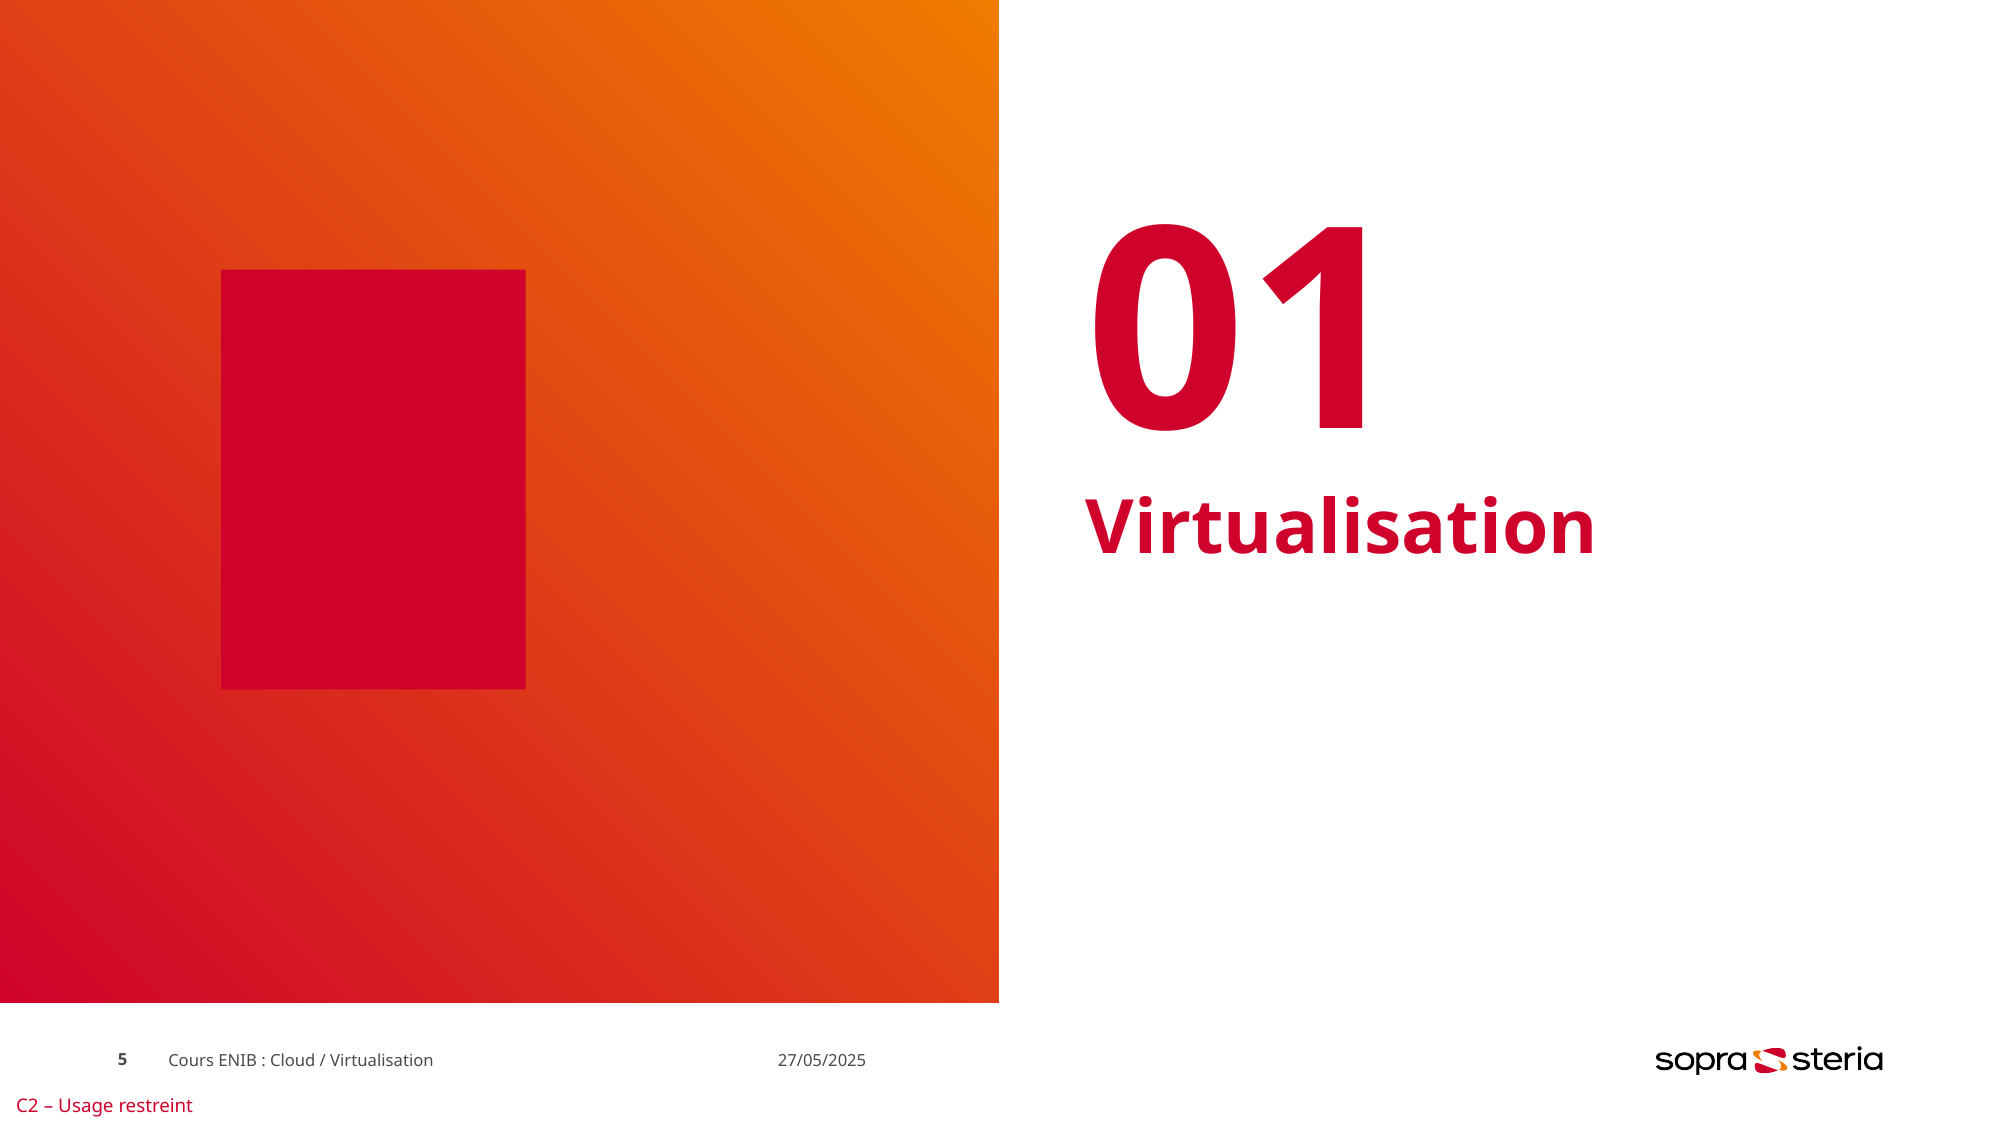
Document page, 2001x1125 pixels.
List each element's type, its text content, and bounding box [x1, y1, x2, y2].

list Virtualisation [1085, 478, 1882, 774]
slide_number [777, 1039, 879, 1081]
text_box [220, 269, 527, 690]
title 01 [1085, 183, 1559, 449]
footer Cours ENIB : Cloud / Virtualisation [177, 1039, 759, 1081]
slide_number 5 [117, 1039, 177, 1081]
picture [1638, 1028, 1900, 1093]
